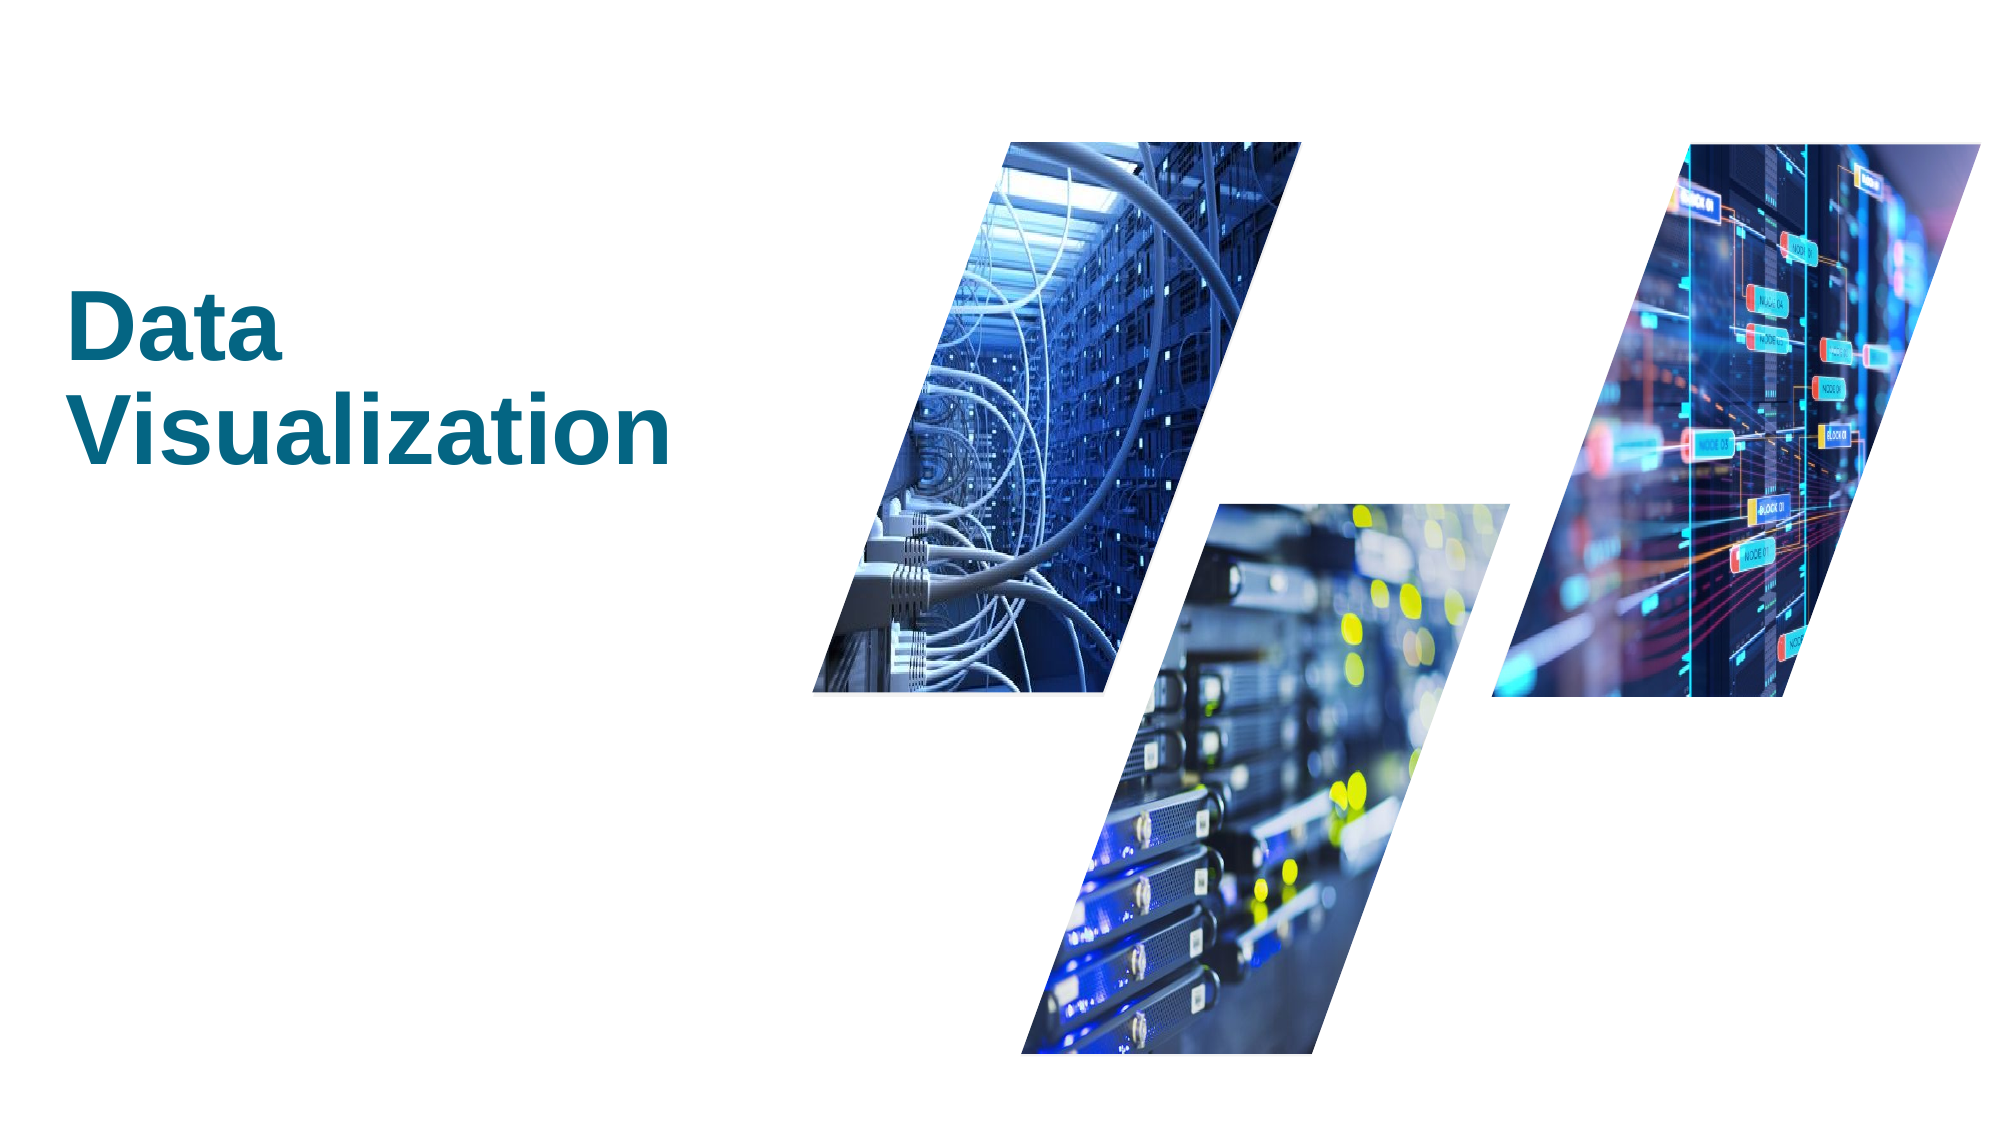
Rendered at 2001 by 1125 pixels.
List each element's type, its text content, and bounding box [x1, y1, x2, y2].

text_box [811, 693, 1021, 698]
picture [812, 142, 1981, 1054]
text_box [1018, 1051, 1313, 1058]
text_box [1689, 141, 1984, 147]
text_box Data Visualization [50, 268, 765, 597]
